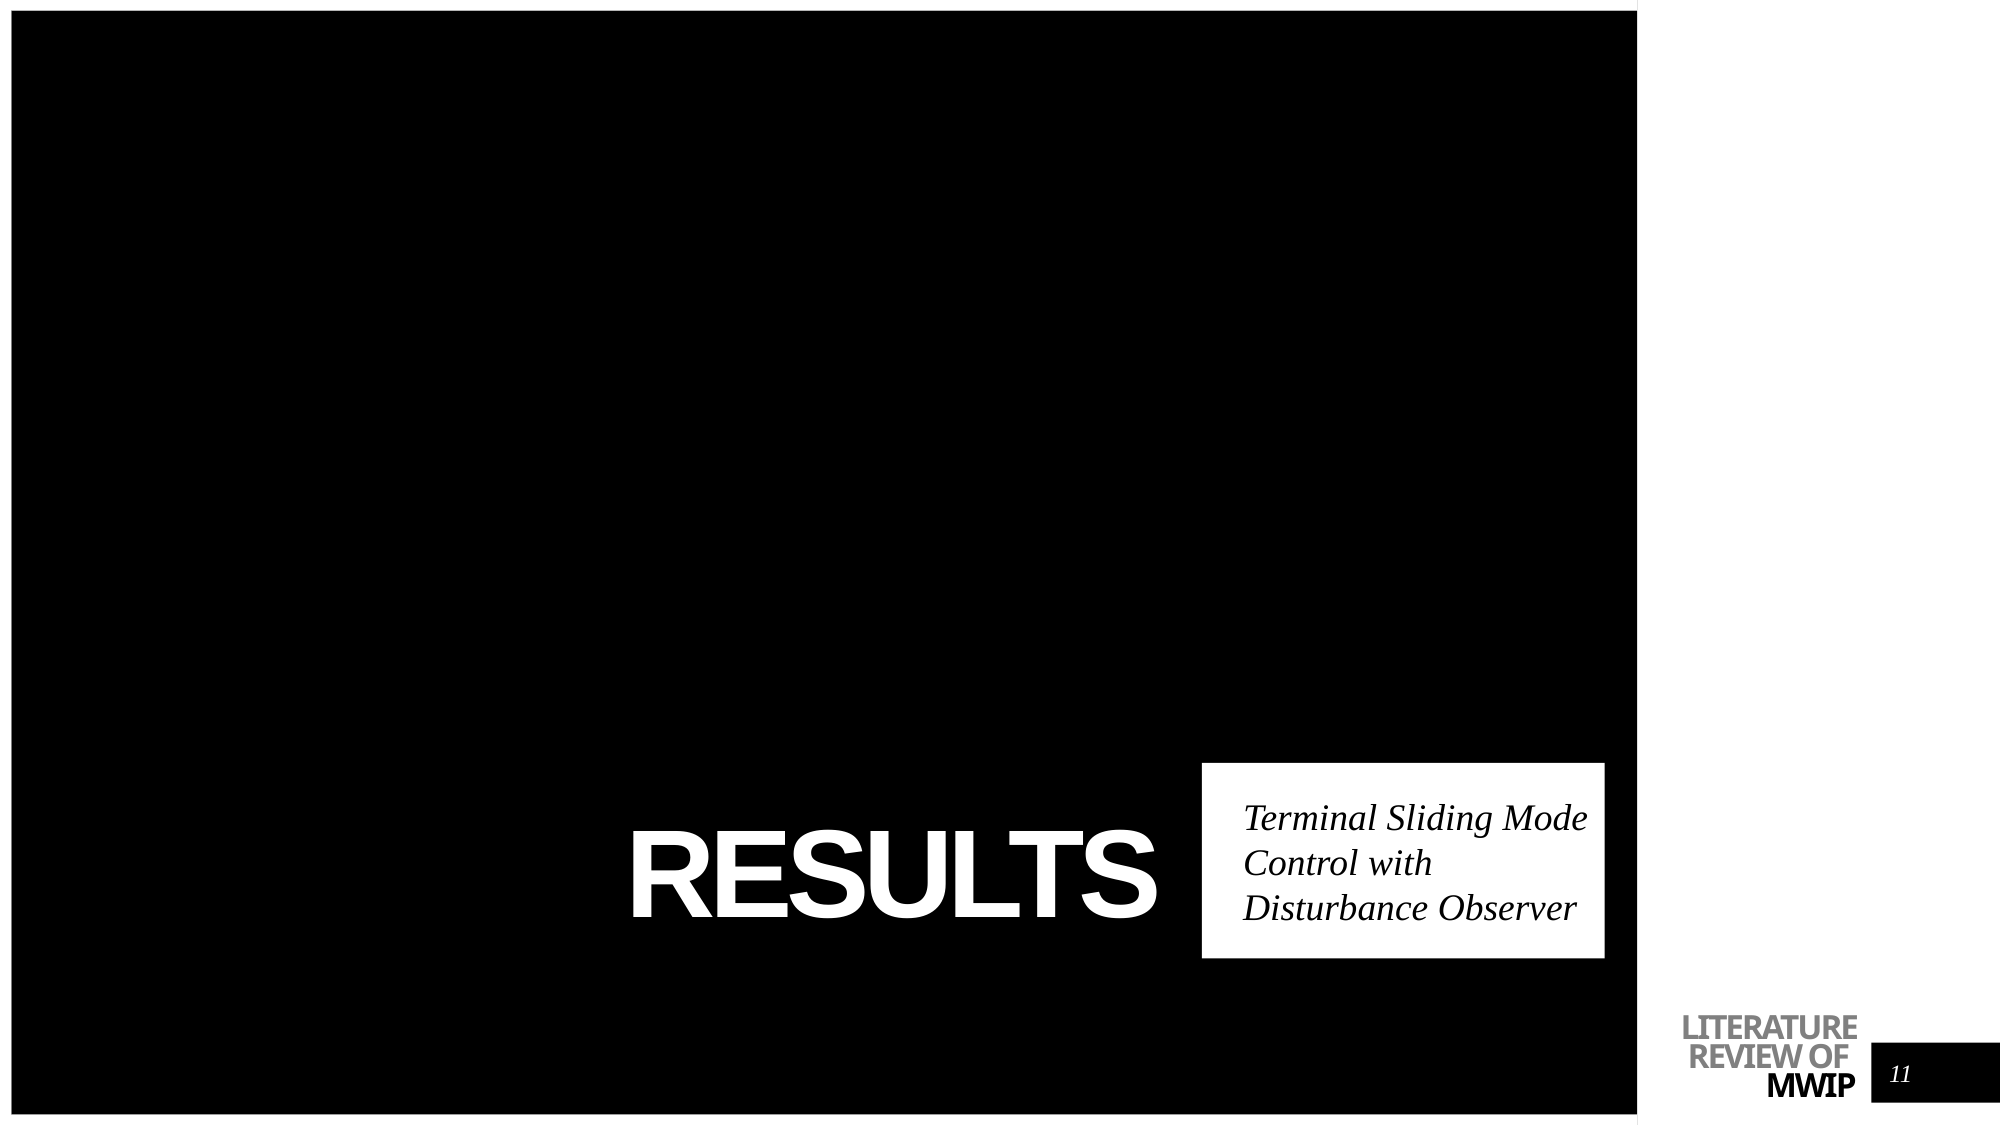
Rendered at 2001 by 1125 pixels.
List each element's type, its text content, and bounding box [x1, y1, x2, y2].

slide_number 11 [1877, 1050, 1924, 1096]
subtitle Terminal Sliding Mode Control with Disturbance Observer [1201, 762, 1605, 959]
title Results [45, 778, 1162, 943]
